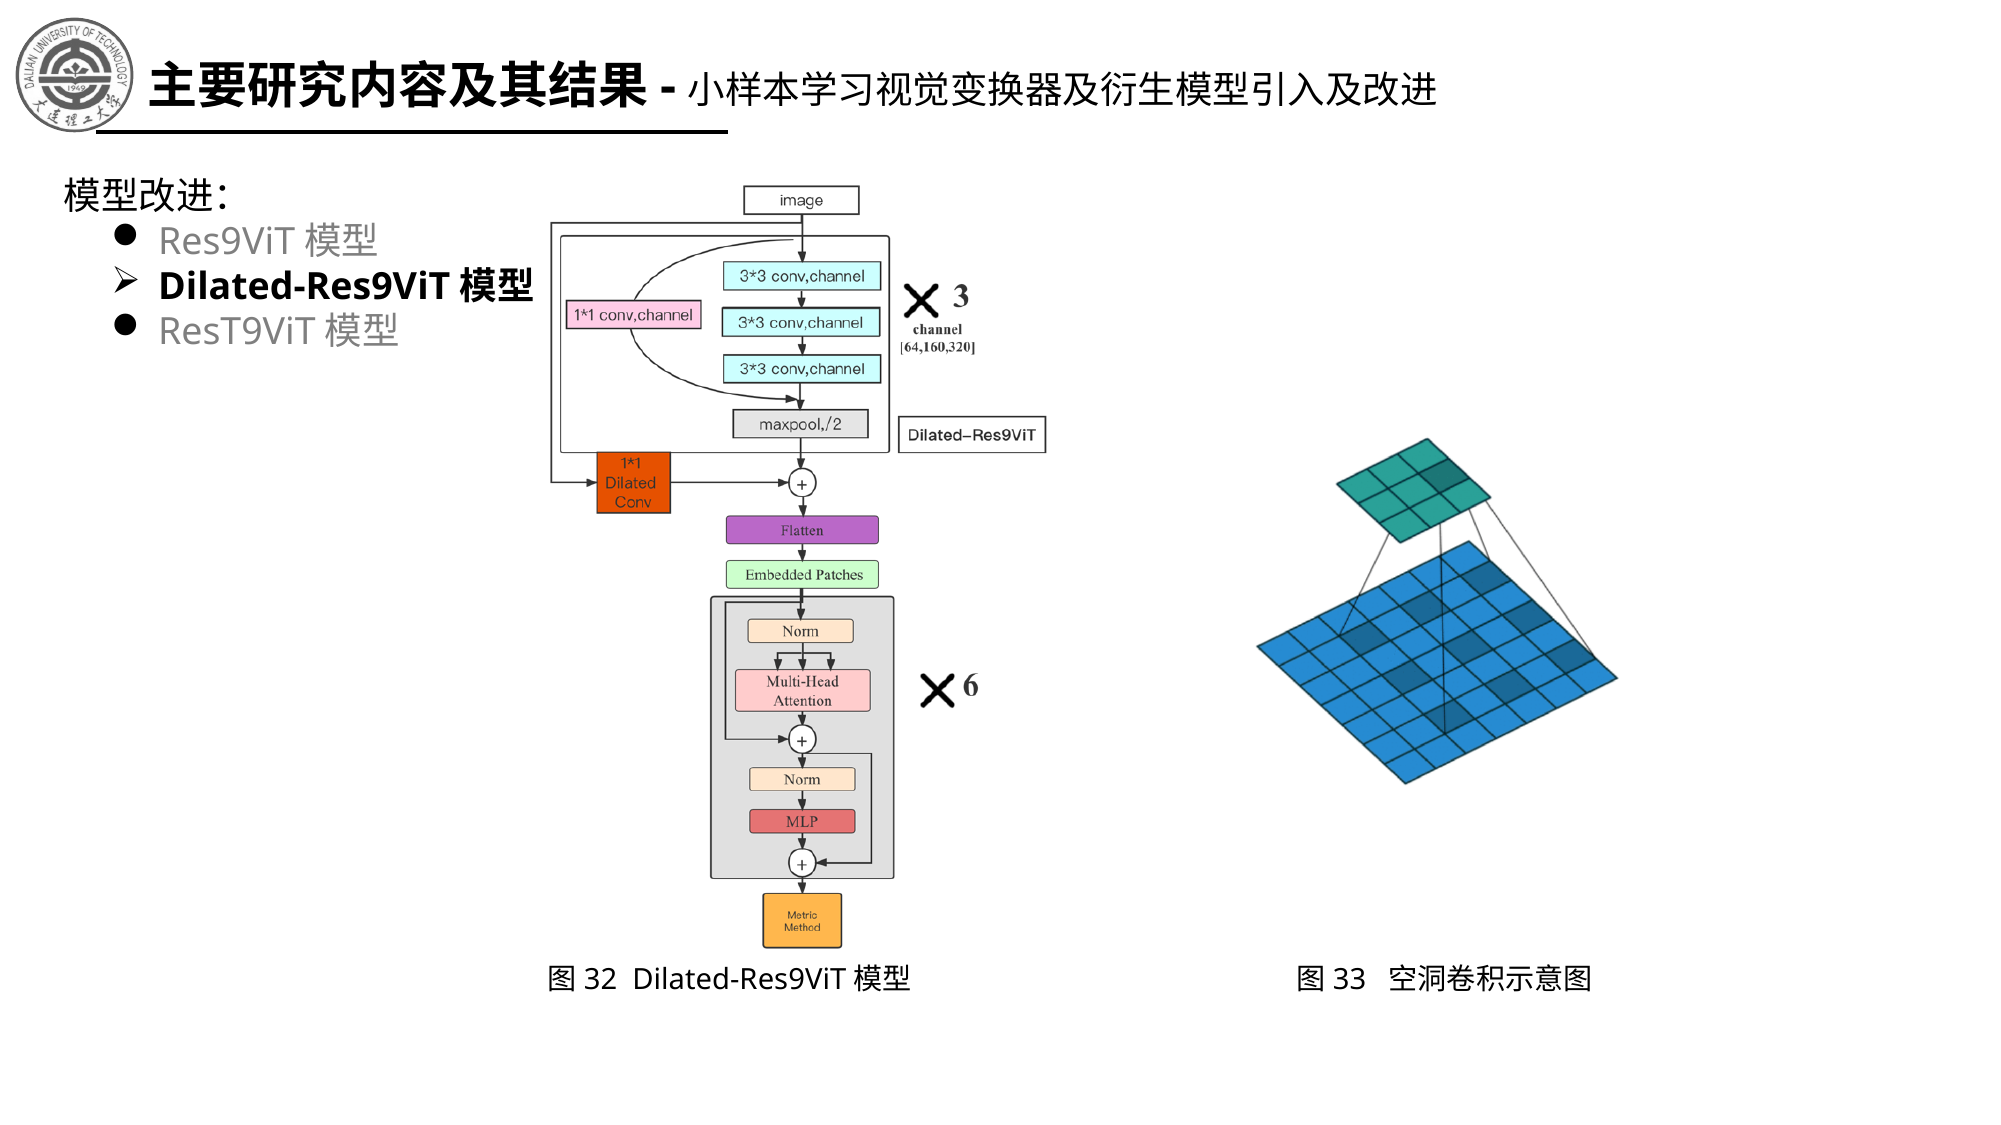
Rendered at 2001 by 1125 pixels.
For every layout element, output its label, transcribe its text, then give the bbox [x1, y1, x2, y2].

picture [1252, 433, 1623, 788]
picture [531, 166, 1065, 967]
text_box 图32 Dilated-Res9ViT模型 [533, 967, 934, 1003]
text_box 模型改进： Res9ViT模型 Dilated-Res9ViT模型 ResT9ViT模型 [48, 164, 559, 405]
text_box 图33 空洞卷积示意图 [1281, 952, 1615, 1003]
picture [15, 17, 134, 133]
text_box 主要研究内容及其结果-小样本学习视觉变换器及衍生模型引入及改进 [134, 46, 1723, 121]
